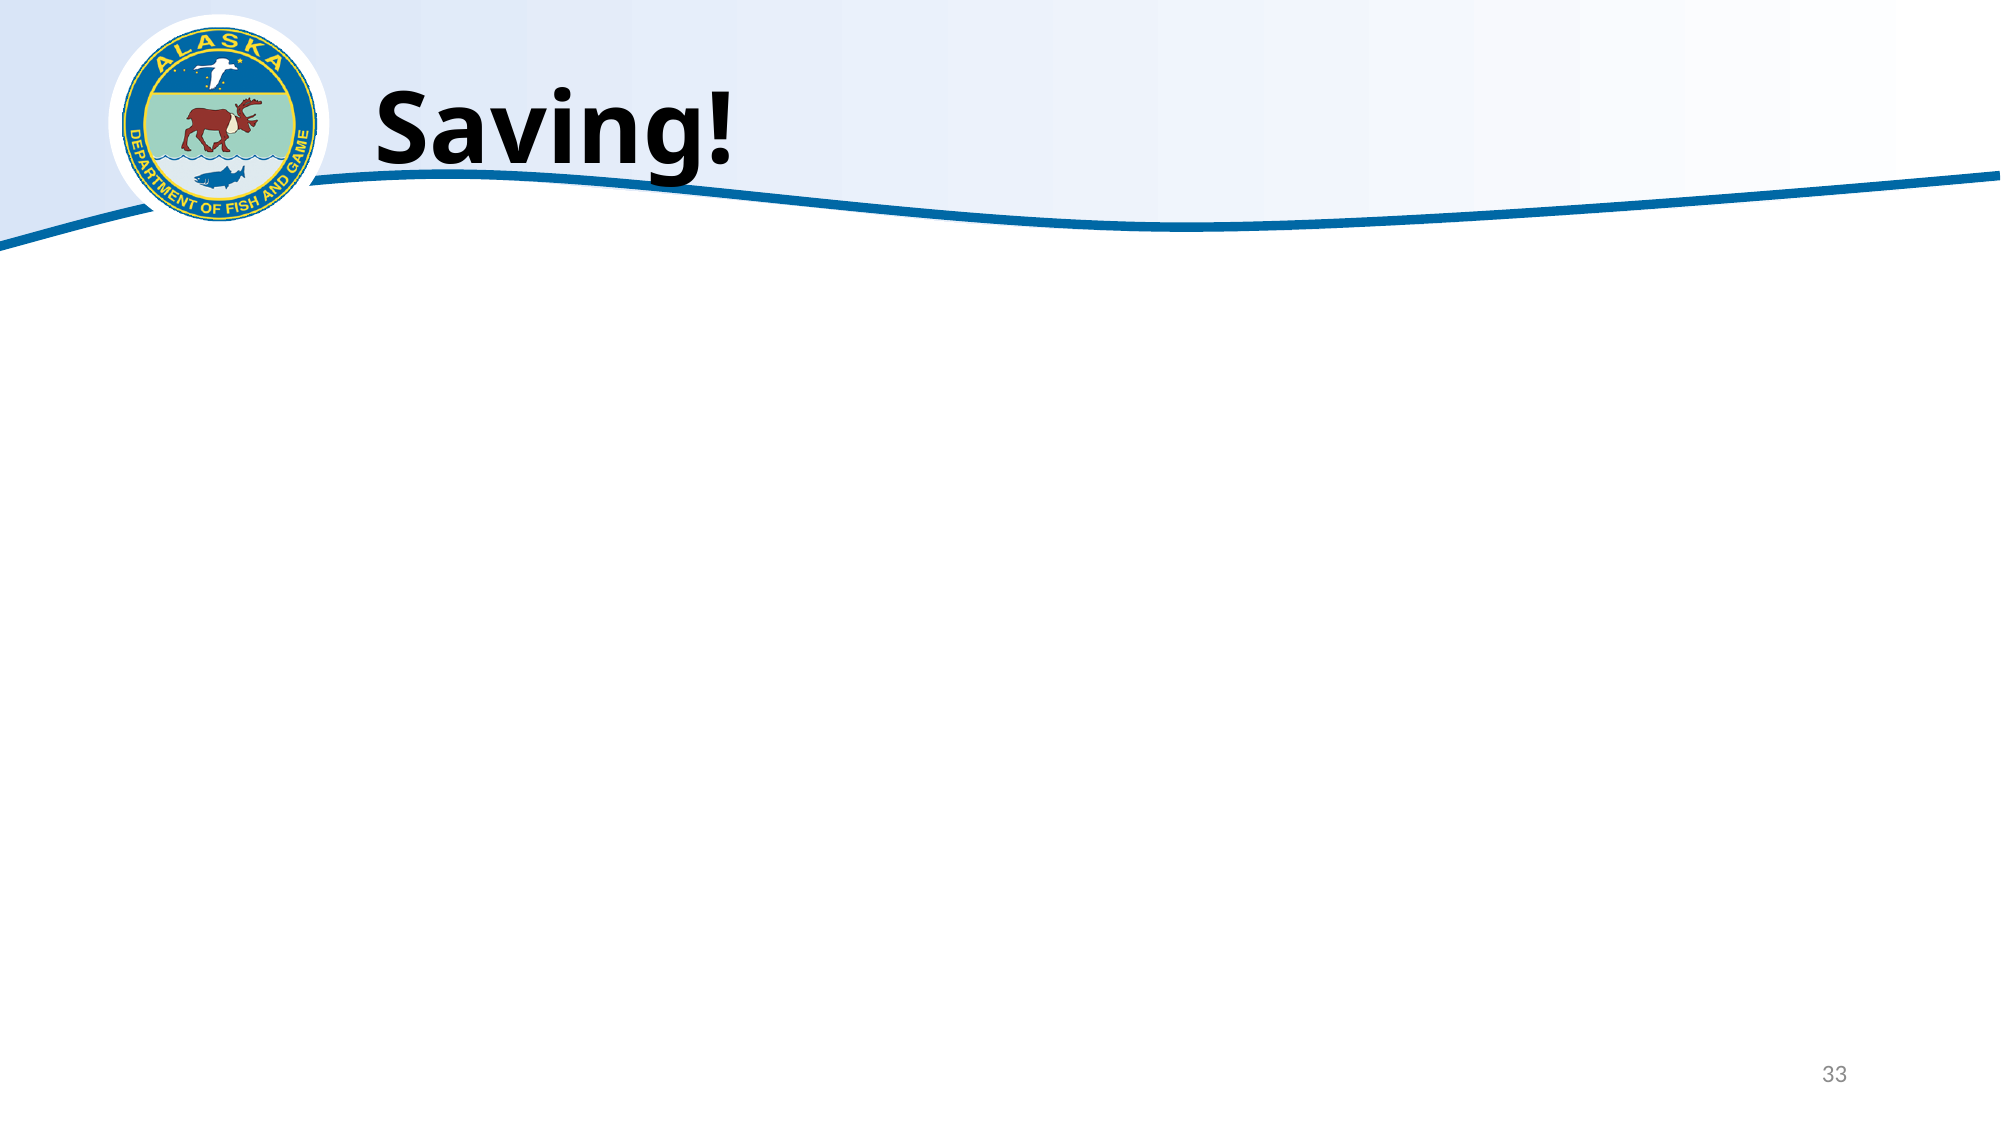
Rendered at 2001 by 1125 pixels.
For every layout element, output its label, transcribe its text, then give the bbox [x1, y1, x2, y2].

title Saving! [359, 30, 1863, 232]
slide_number 33 [1412, 1042, 1863, 1103]
picture [30, 14, 408, 232]
